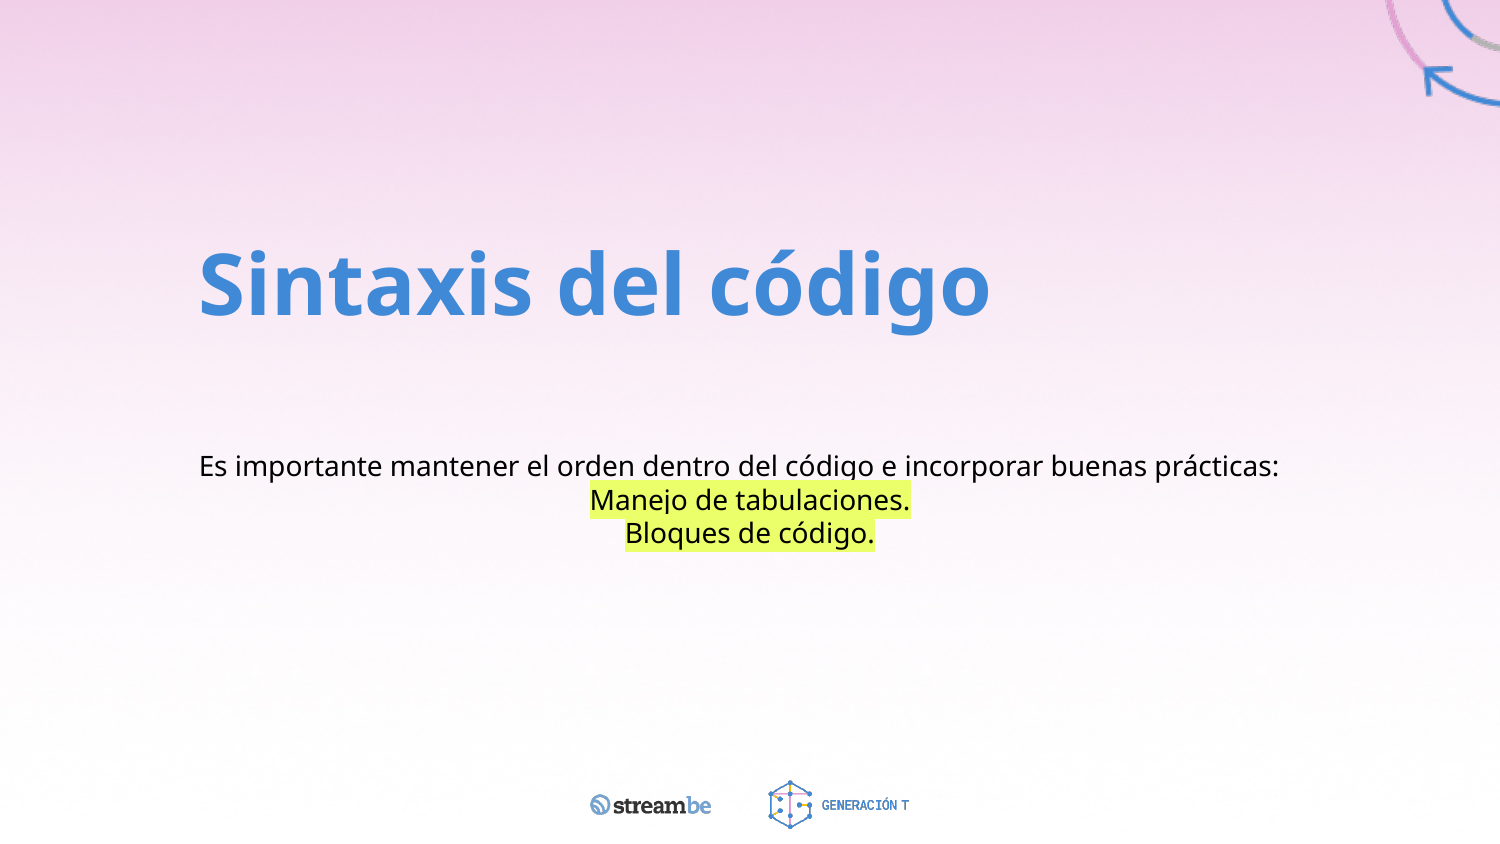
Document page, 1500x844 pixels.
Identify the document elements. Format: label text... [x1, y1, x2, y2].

subtitle Es importante mantener el orden dentro del código e incorporar buenas prácticas: Manejo de tabulaciones. Bloques de código. [187, 443, 1313, 647]
picture [0, 0, 1500, 844]
title Sintaxis del código [187, 138, 1313, 432]
